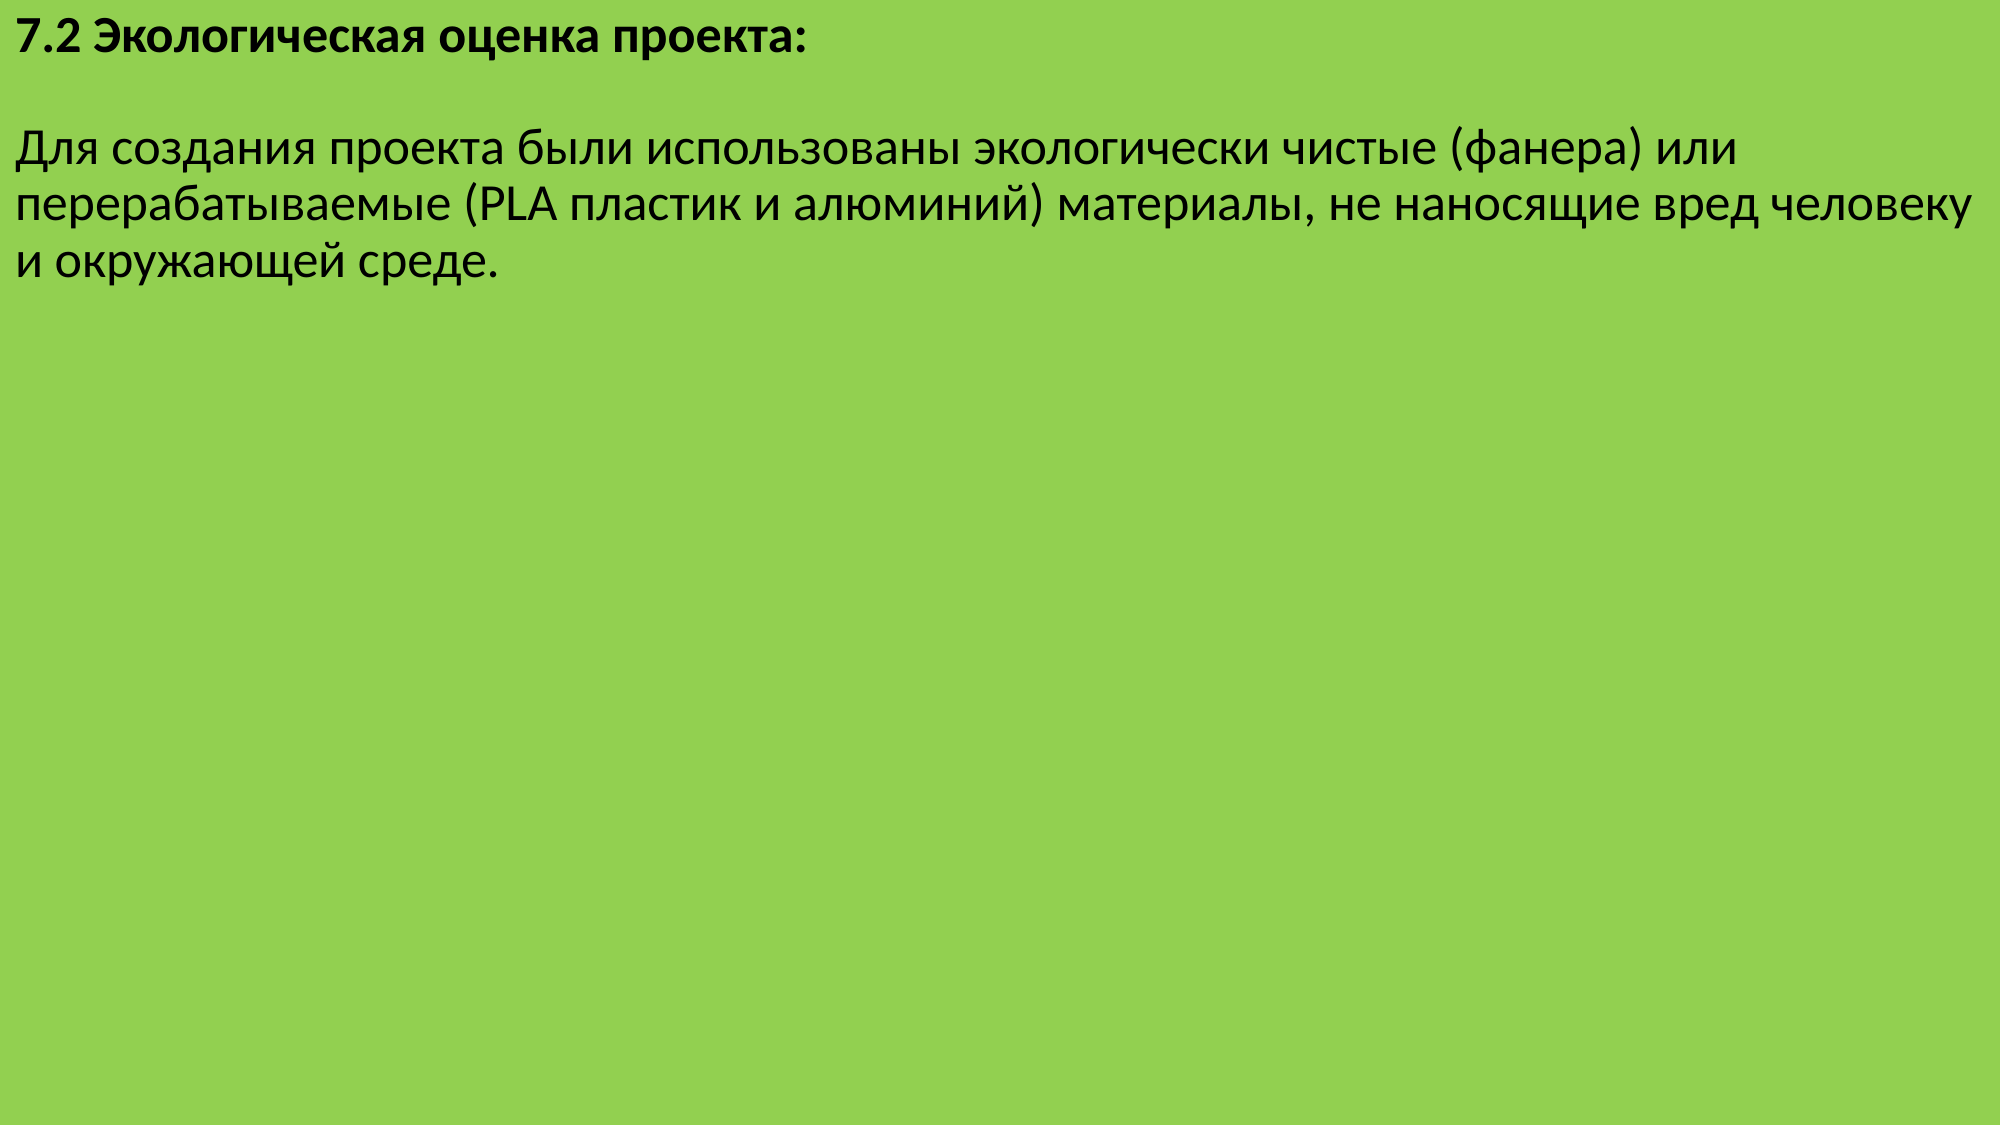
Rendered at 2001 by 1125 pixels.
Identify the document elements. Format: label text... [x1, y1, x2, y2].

list 7.2 Экологическая оценка проекта: Для создания проекта были использованы экологически чистые (фанера) или перерабатываемые (PLA пластик и алюминий) материалы, не наносящие вред человеку и окружающей среде. [0, 0, 2000, 1125]
